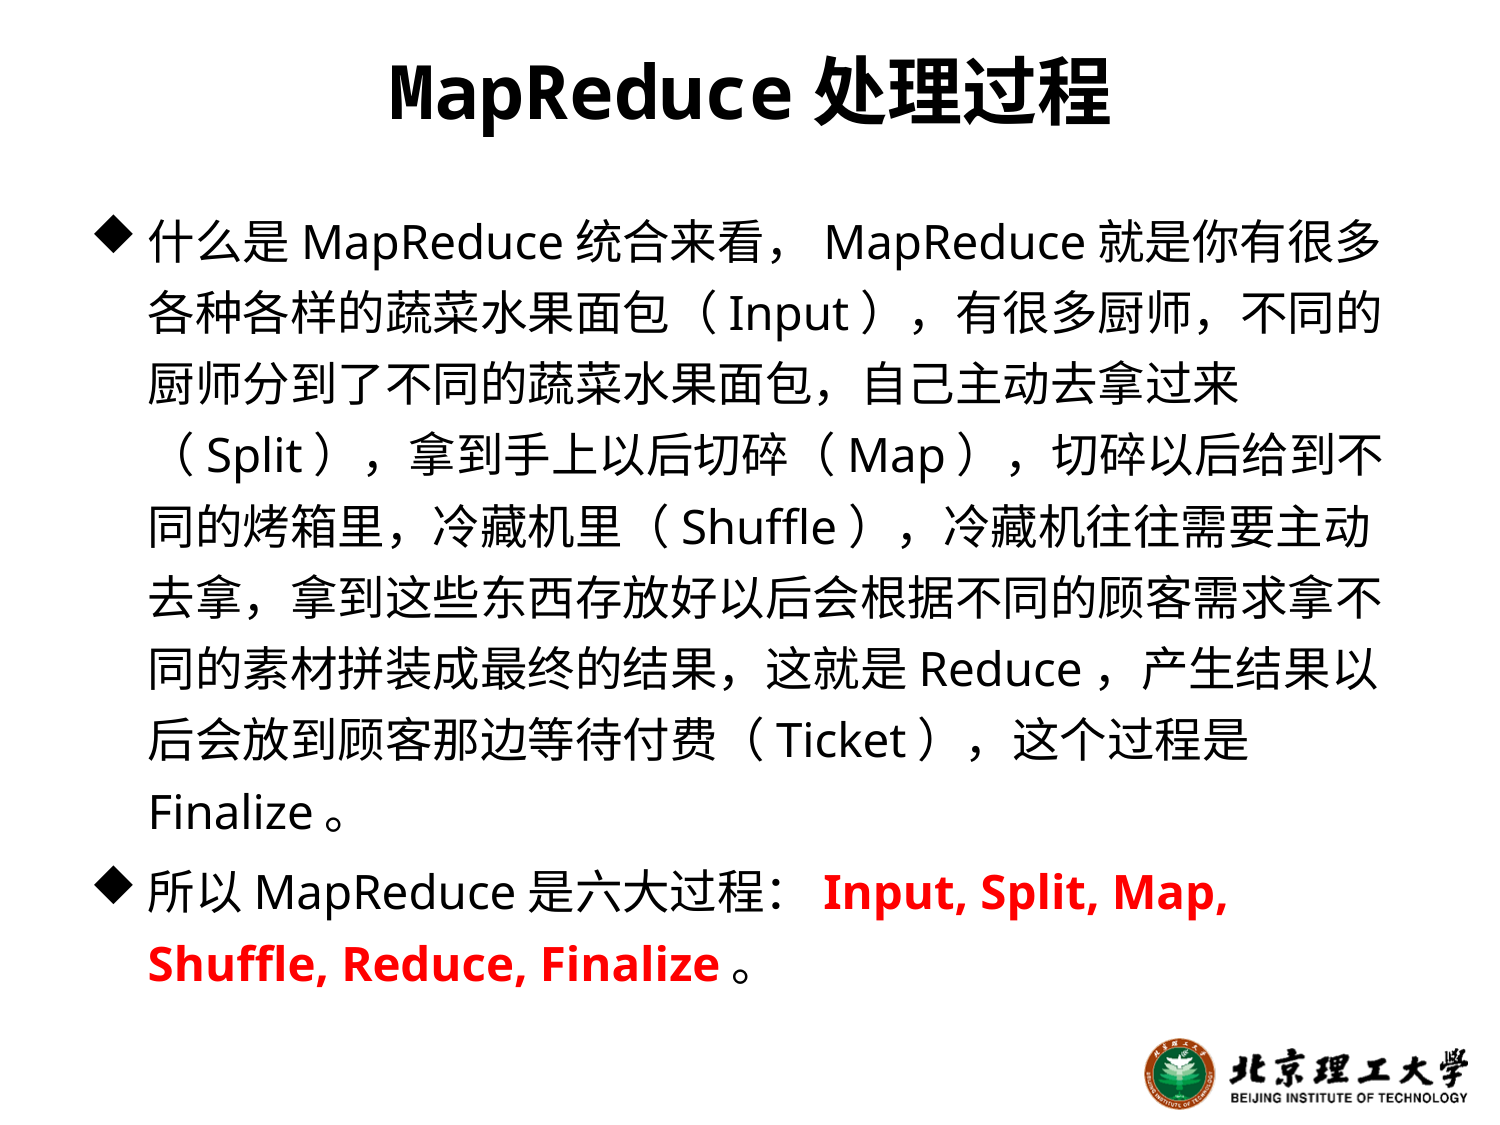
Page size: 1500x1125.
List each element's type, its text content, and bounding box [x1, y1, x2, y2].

title MapReduce处理过程 [76, 17, 1425, 163]
picture [1144, 1038, 1468, 1110]
list 什么是MapReduce统合来看，MapReduce就是你有很多各种各样的蔬菜水果面包（Input），有很多厨师，不同的厨师分到了不同的蔬菜水果面包，自己主动去拿过来（Split），拿到手上以后切碎（Map），切碎以后给到不同的烤箱里，冷藏机里（Shuffle），冷藏机往往需要主动去拿，拿到这些东西存放好以后会根据不同的顾客需求拿不同的素材拼装成最终的结果，这就是Reduce，产生结果以后会放到顾客那边等待付费（Ticket），这个过程是Finalize。 所以MapReduce是六大过程：Input, Split, Map, Shuffle, Reduce, Finalize。 [75, 190, 1425, 1005]
